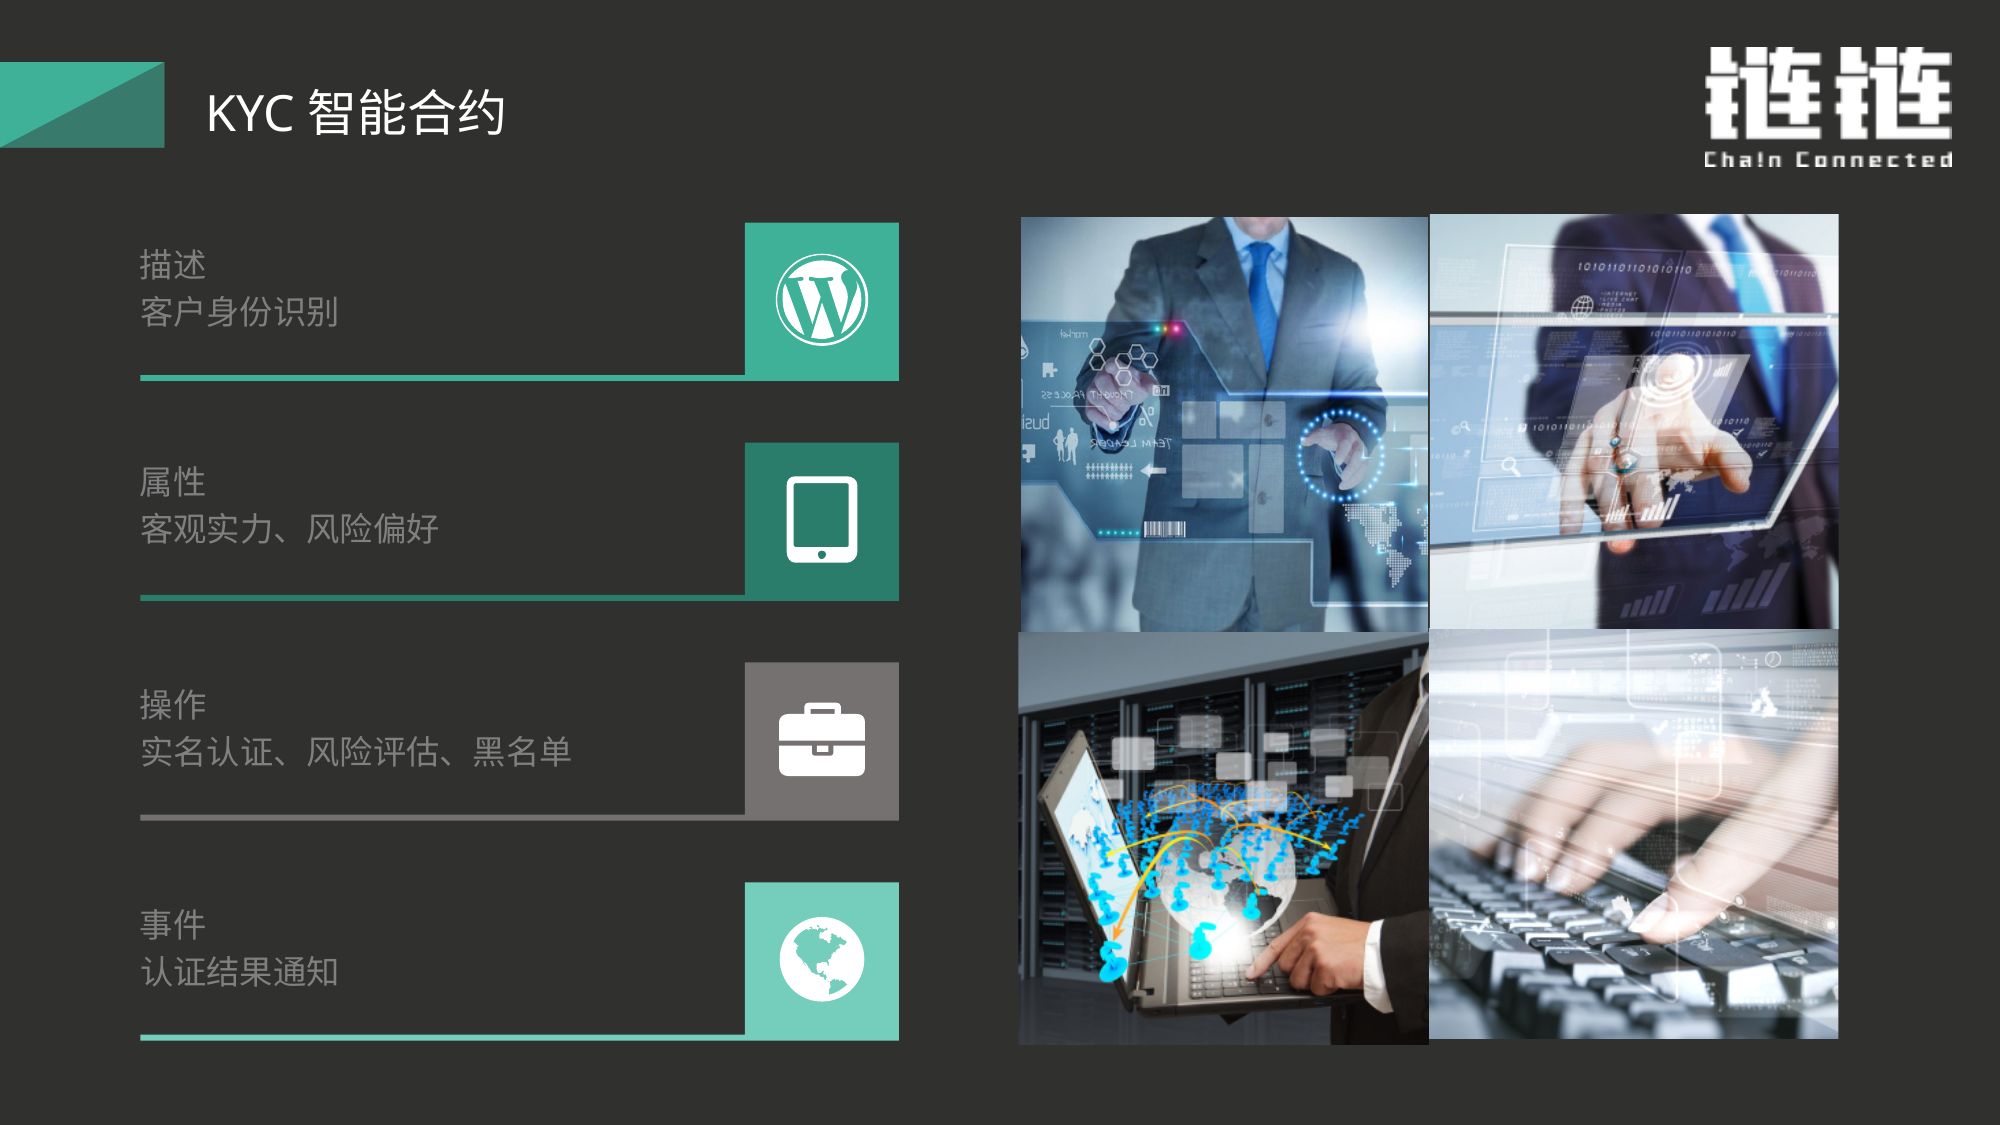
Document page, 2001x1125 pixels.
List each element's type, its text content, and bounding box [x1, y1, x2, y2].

text_box KYC智能合约 [190, 74, 523, 150]
text_box [744, 662, 899, 817]
text_box 属性 [139, 461, 370, 502]
text_box [779, 702, 865, 741]
text_box [140, 594, 899, 601]
text_box [140, 375, 899, 381]
picture [1018, 214, 1839, 1046]
text_box 认证结果通知 [140, 951, 541, 992]
text_box 描述 [139, 244, 370, 284]
text_box 事件 [139, 904, 370, 945]
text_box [0, 61, 165, 148]
text_box [775, 253, 869, 346]
text_box [779, 745, 865, 777]
picture [1704, 47, 1952, 167]
text_box [744, 882, 899, 1037]
text_box 操作 [139, 684, 370, 725]
text_box [744, 222, 899, 377]
text_box [786, 476, 858, 563]
text_box [140, 814, 899, 821]
text_box 客观实力、风险偏好 [140, 508, 541, 549]
text_box [744, 442, 899, 597]
text_box [779, 916, 865, 1002]
text_box 实名认证、风险评估、黑名单 [140, 730, 638, 771]
text_box 客户身份识别 [140, 290, 541, 331]
text_box [140, 1034, 899, 1041]
